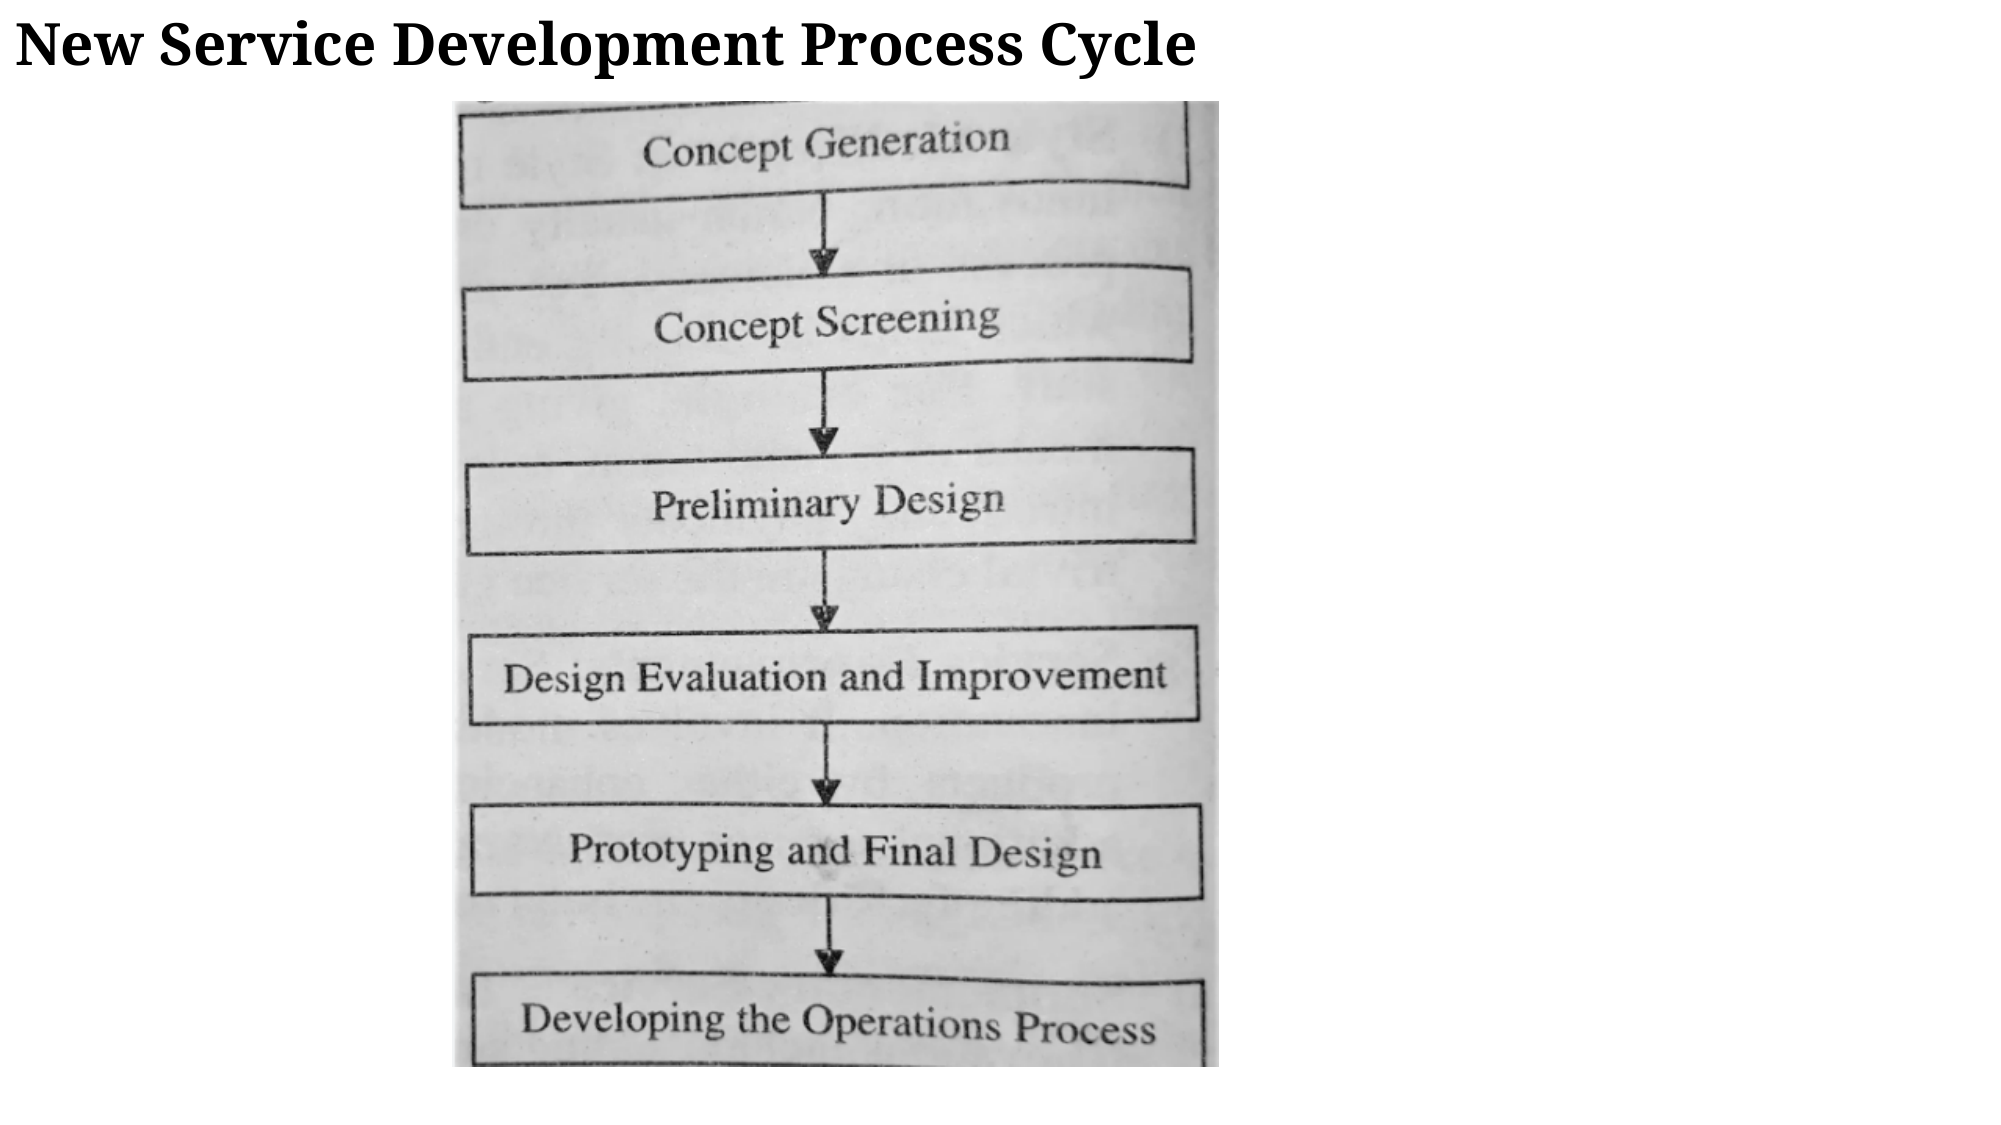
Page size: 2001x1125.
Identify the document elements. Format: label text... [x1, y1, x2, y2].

text_box New Service Development Process Cycle [0, 0, 1698, 85]
picture [452, 100, 1219, 1067]
